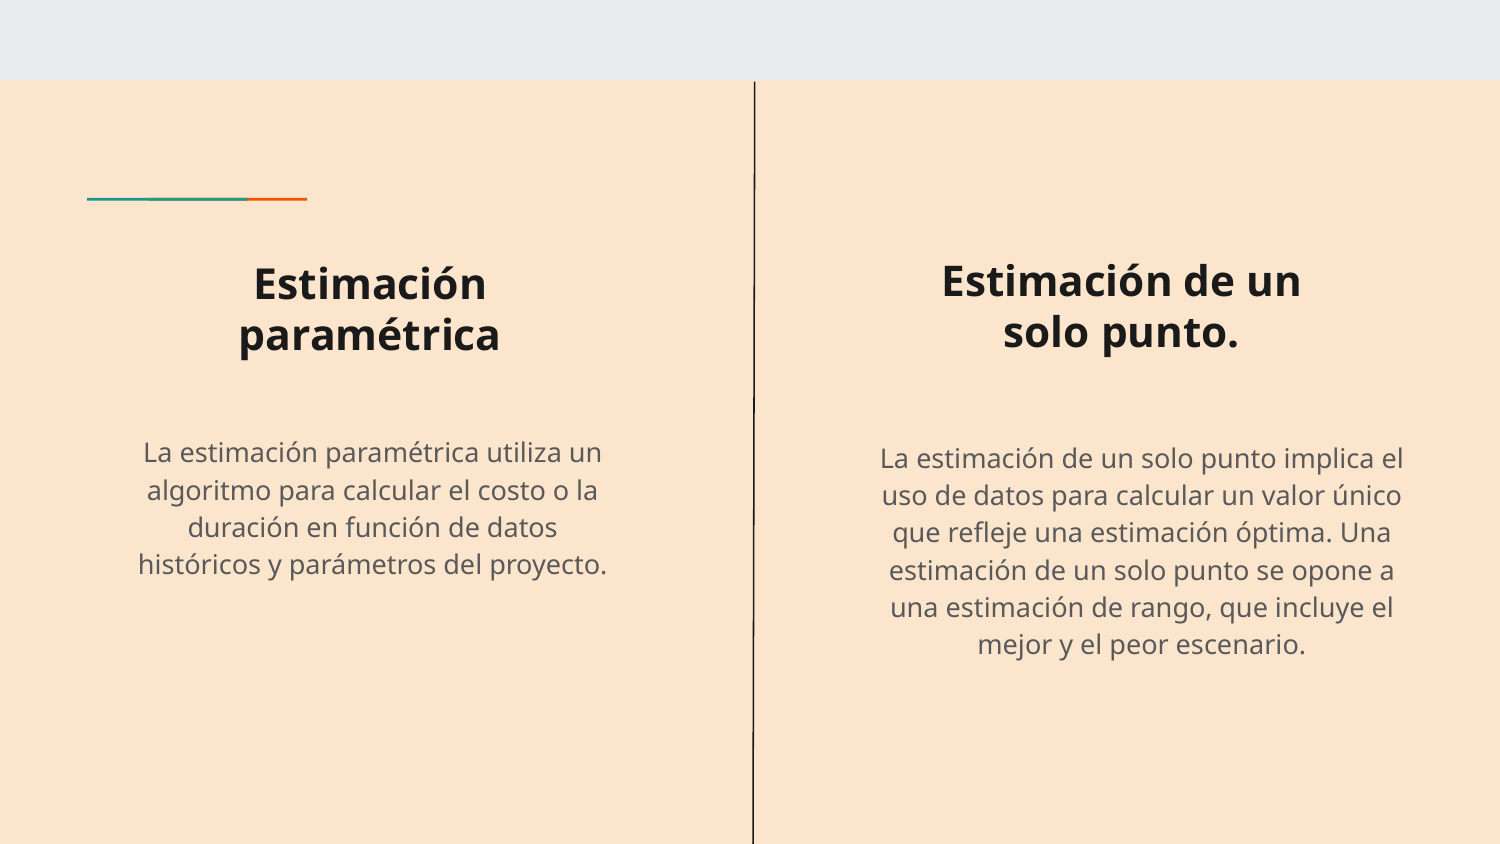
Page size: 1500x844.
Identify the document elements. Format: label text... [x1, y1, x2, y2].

title Estimación de un solo punto. [920, 239, 1323, 373]
list La estimación de un solo punto implica el uso de datos para calcular un valor único que refleje una estimación óptima. Una estimación de un solo punto se opone a una estimación de rango, que incluye el mejor y el peor escenario. [850, 421, 1434, 782]
list La estimación paramétrica utiliza un algoritmo para calcular el costo o la duración en función de datos históricos y parámetros del proyecto. [119, 416, 626, 787]
title Estimación paramétrica [169, 241, 572, 375]
